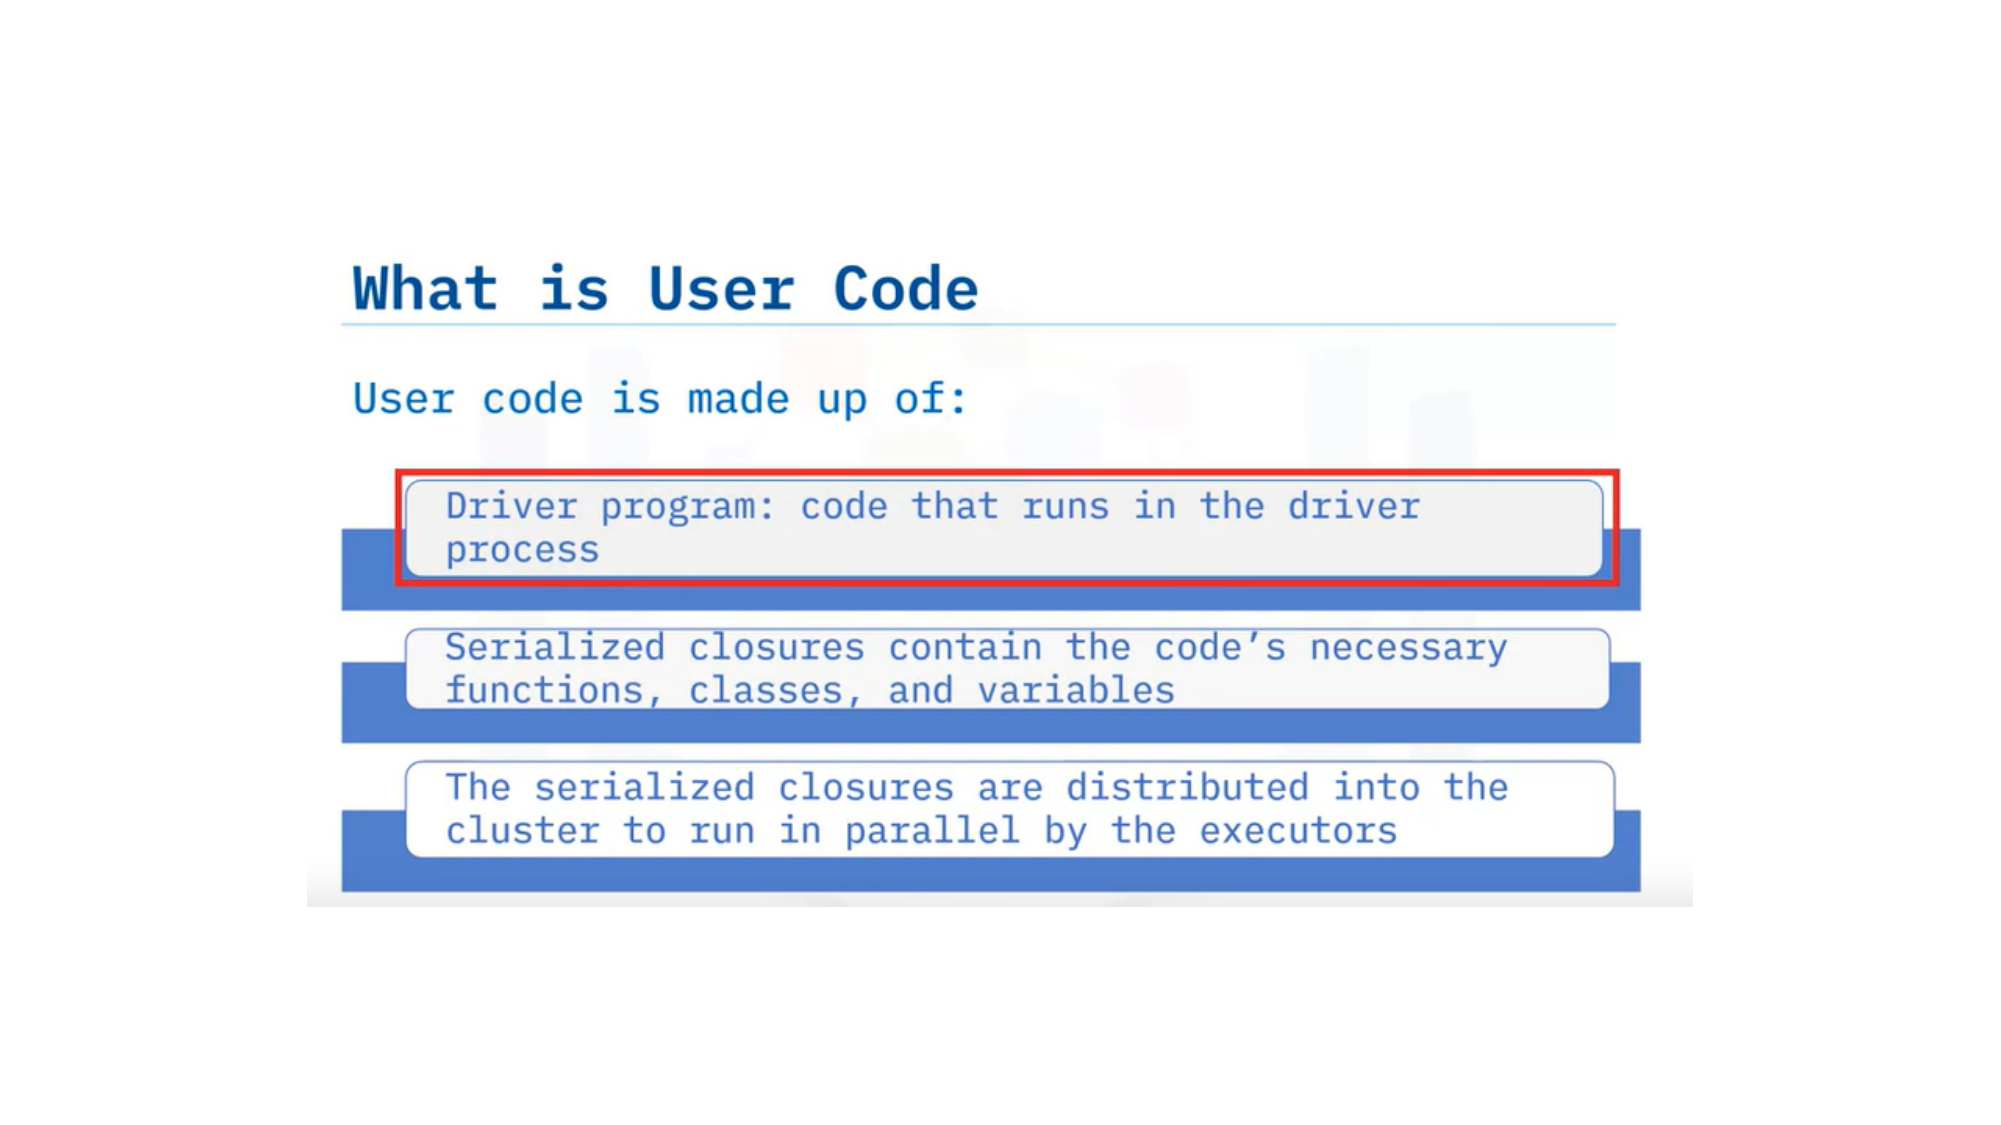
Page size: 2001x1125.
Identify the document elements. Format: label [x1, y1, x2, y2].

picture [306, 217, 1693, 907]
